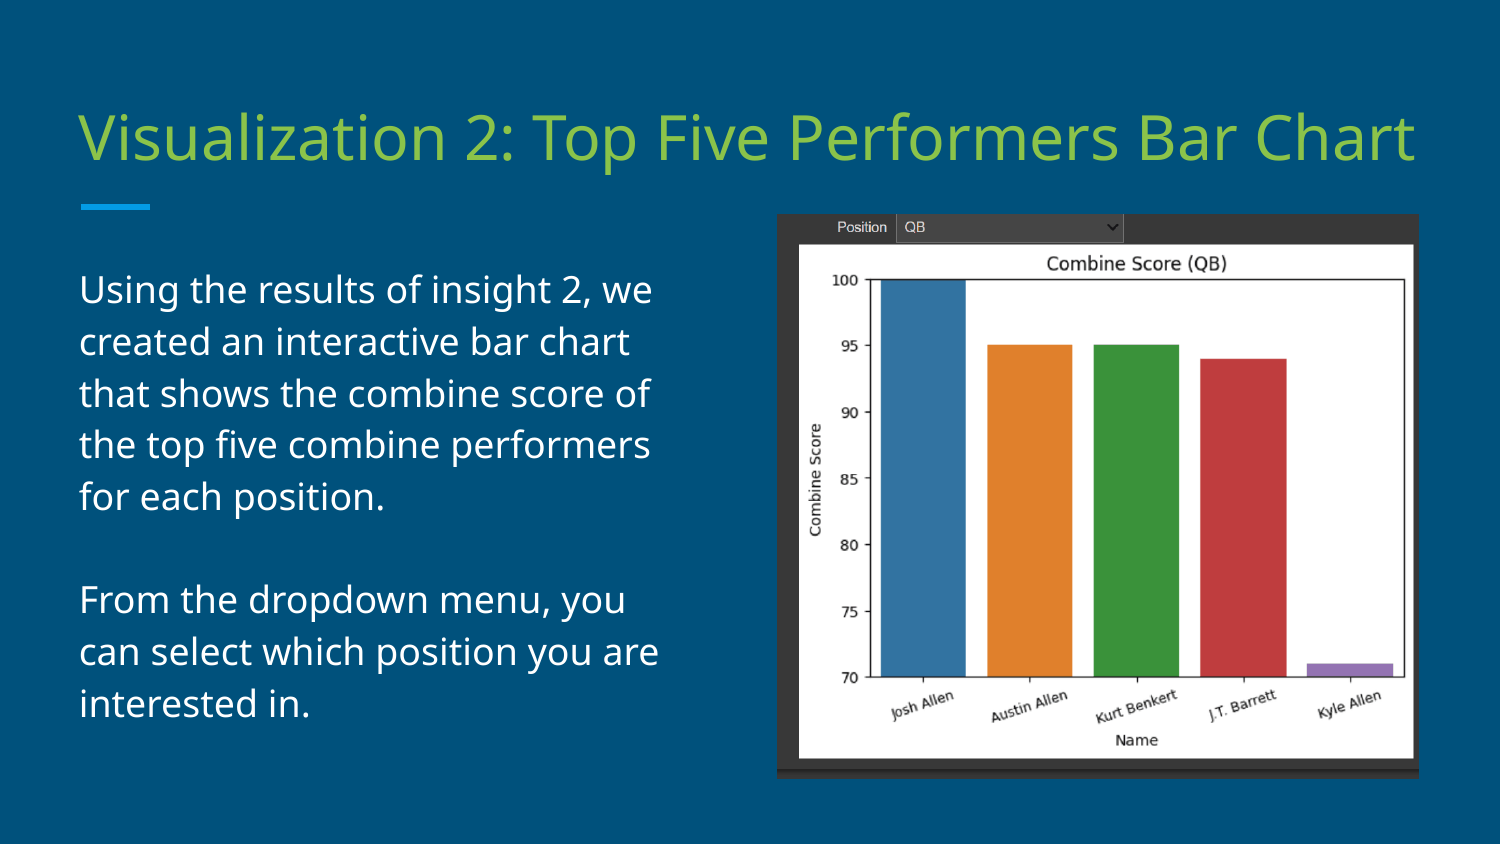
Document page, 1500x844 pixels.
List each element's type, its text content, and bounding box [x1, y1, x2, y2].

title Visualization 2: Top Five Performers Bar Chart [63, 75, 1437, 188]
list Using the results of insight 2, we created an interactive bar chart that shows the combine score of the top five combine performers for each position. From the dropdown menu, you can select which position you are interested in. [63, 244, 698, 750]
picture [778, 215, 1418, 778]
